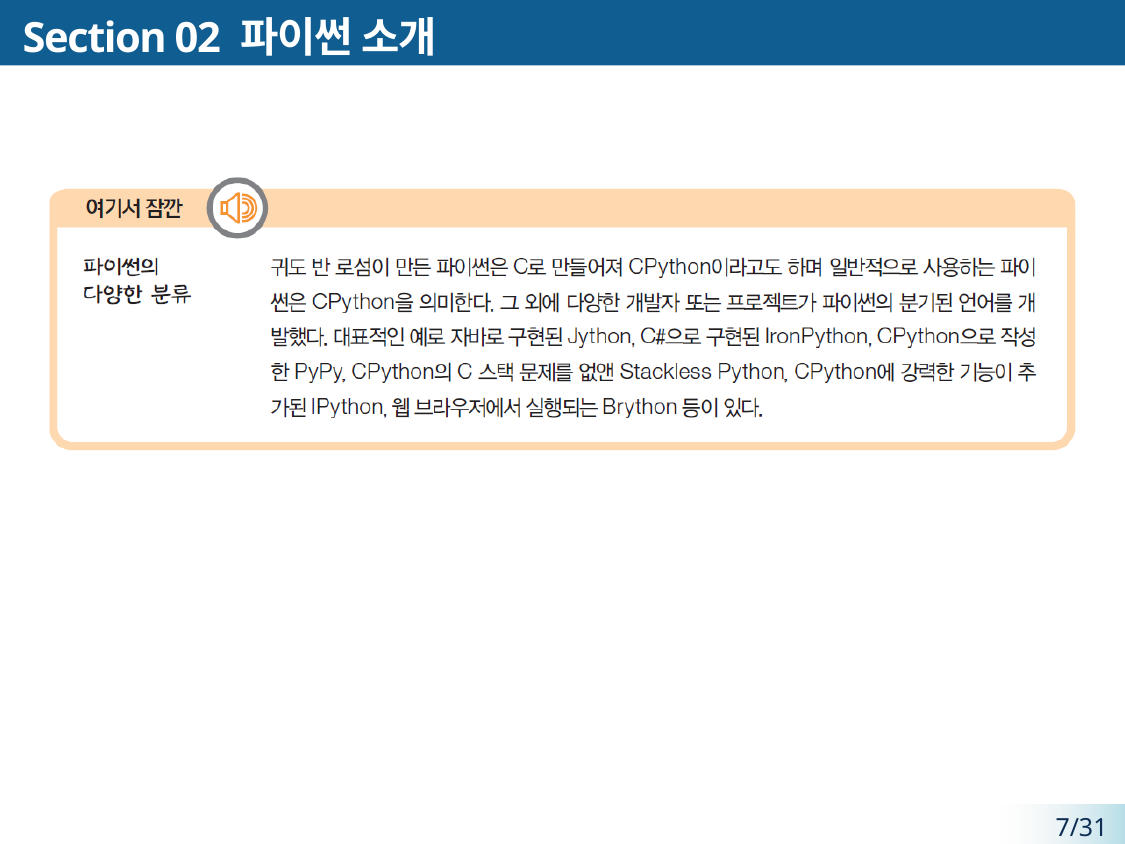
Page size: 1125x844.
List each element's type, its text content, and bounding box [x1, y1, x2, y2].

picture [41, 170, 1084, 455]
title Section 02 파이썬 소개 [7, 6, 966, 65]
